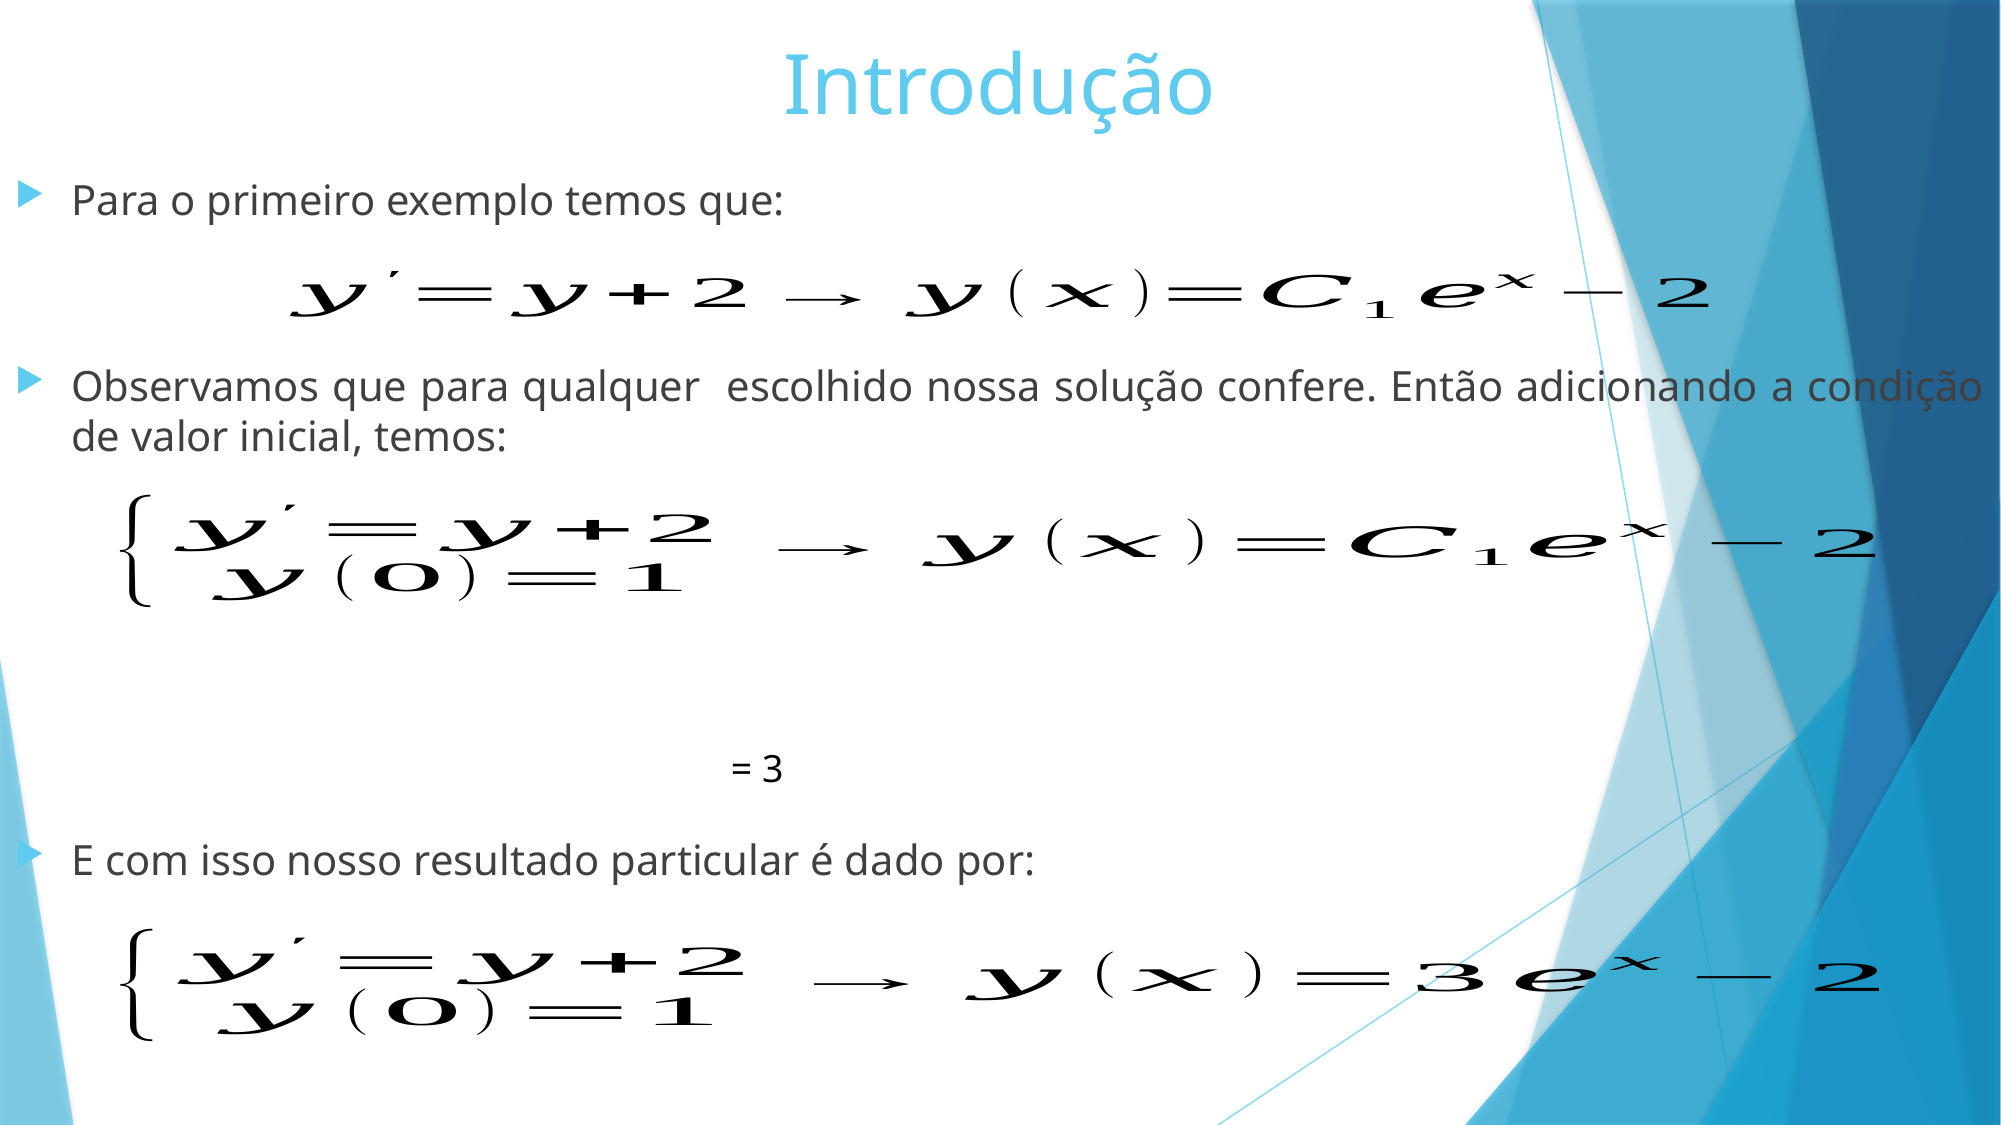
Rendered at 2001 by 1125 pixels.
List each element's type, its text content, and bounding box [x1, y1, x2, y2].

list Para o primeiro exemplo temos que: [0, 165, 2000, 256]
title Introdução [0, 24, 2000, 165]
text_box E com isso nosso resultado particular é dado por: [0, 825, 2000, 911]
